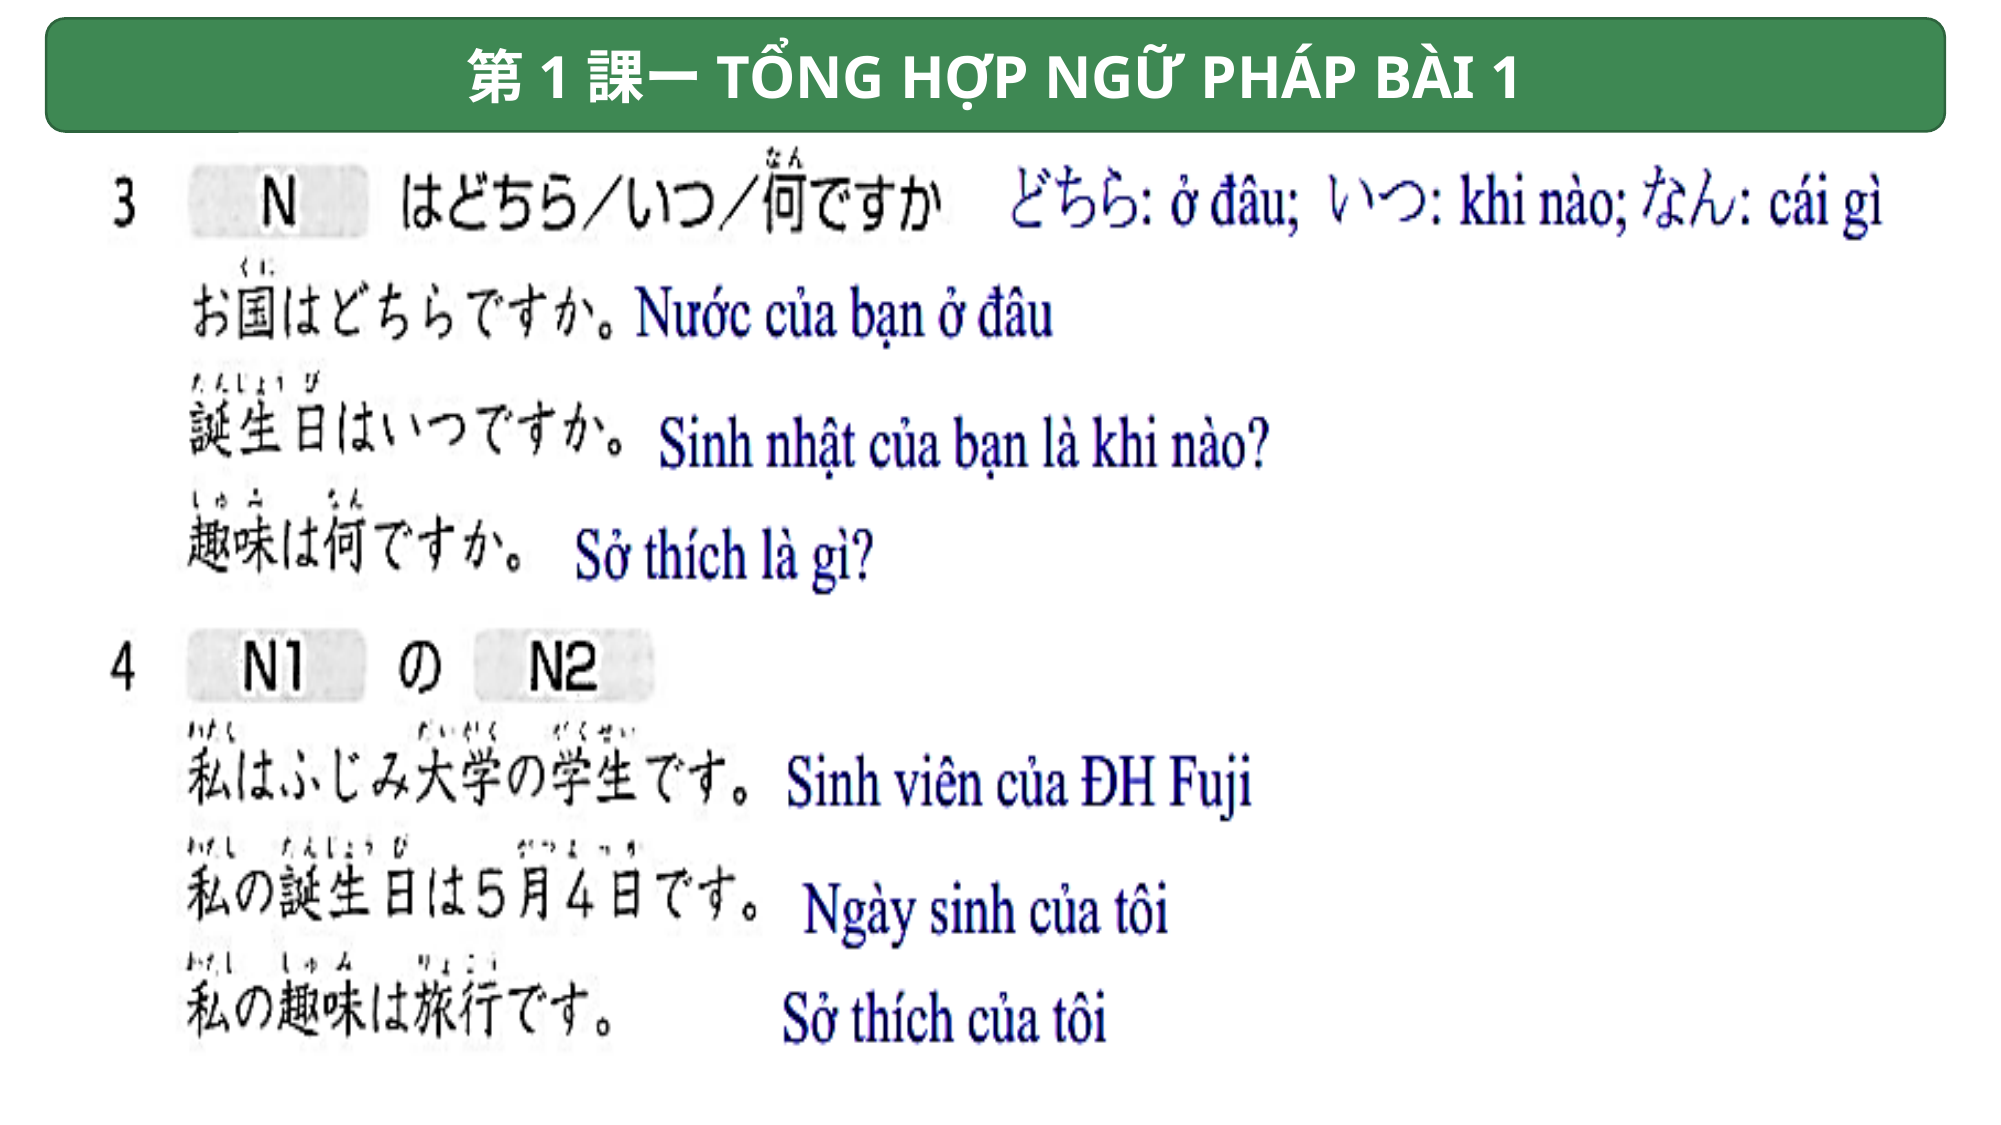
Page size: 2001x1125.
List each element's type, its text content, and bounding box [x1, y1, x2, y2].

text_box 第1課ーTỔNG HỢP NGỮ PHÁP BÀI 1 [44, 17, 1947, 126]
picture [25, 131, 1954, 1087]
